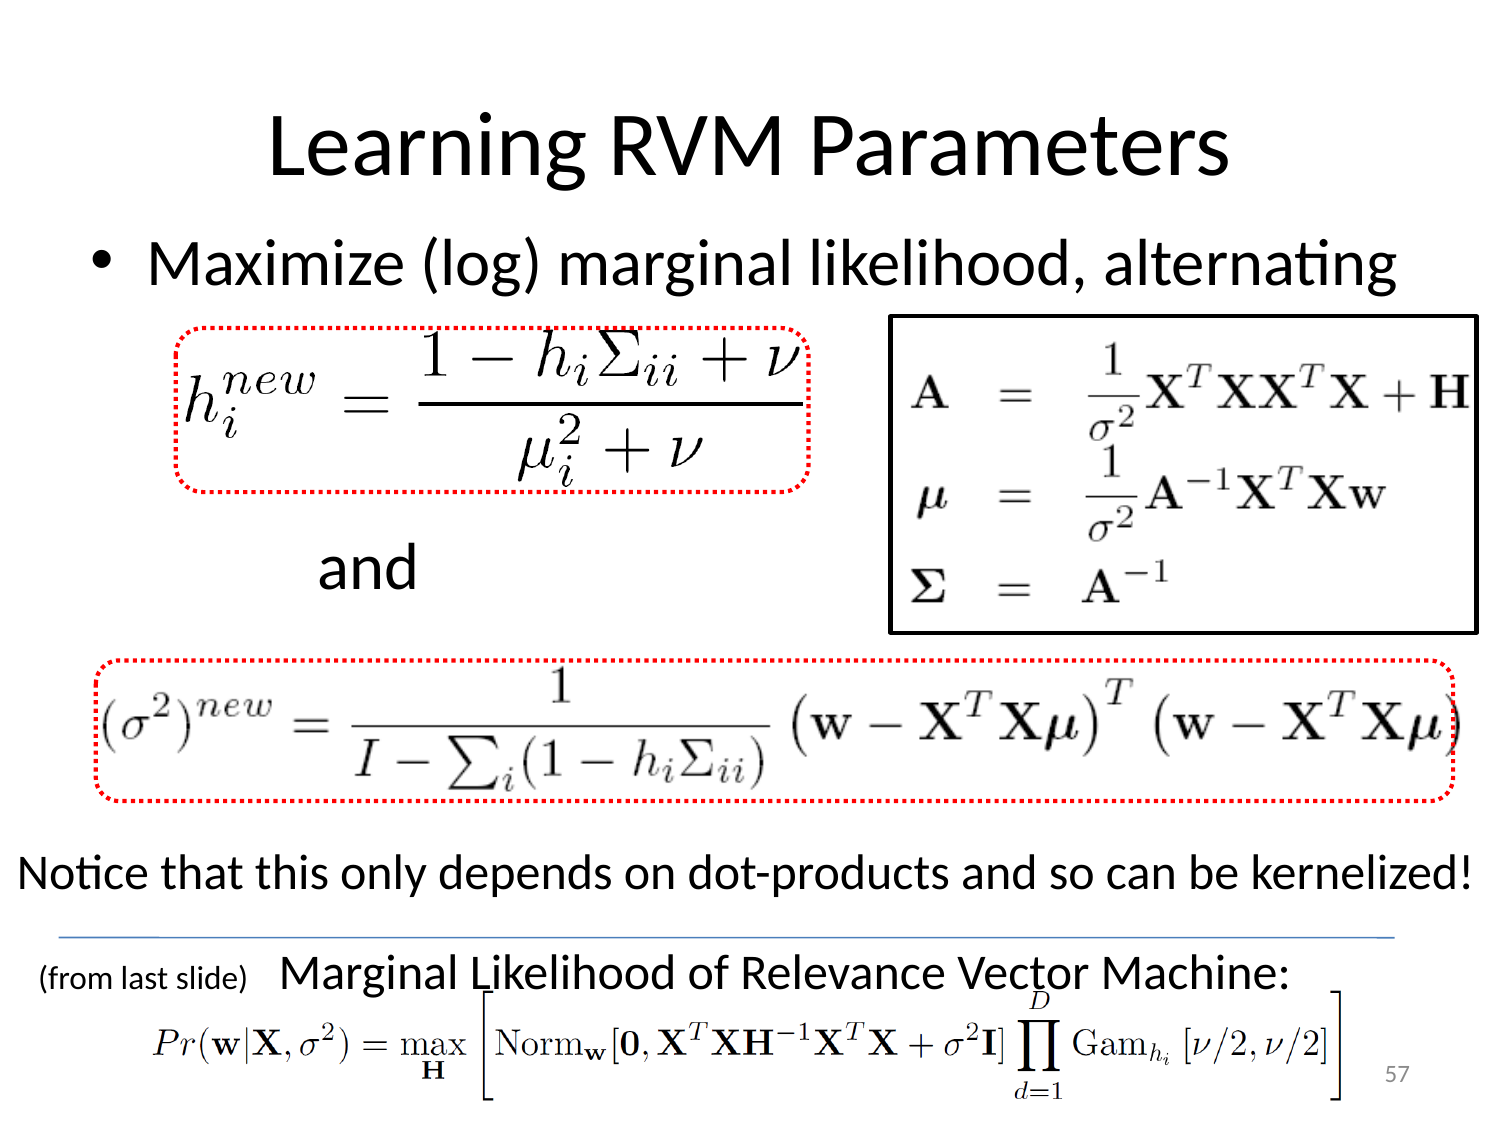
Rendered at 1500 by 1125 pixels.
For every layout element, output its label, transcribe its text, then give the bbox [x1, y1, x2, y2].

picture [81, 646, 1468, 798]
text_box Notice that this only depends on dot-products and so can be kernelized! [2, 831, 1500, 907]
title Learning RVM Parameters [75, 45, 1425, 210]
list Maximize (log) marginal likelihood, alternating [75, 210, 1425, 329]
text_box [902, 320, 1472, 612]
text_box (from last slide) Marginal Likelihood of Relevance Vector Machine: [23, 932, 1388, 1007]
picture [163, 316, 809, 516]
text_box [888, 314, 1479, 635]
slide_number 57 [1357, 1042, 1425, 1103]
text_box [1148, 1041, 1178, 1066]
picture [147, 982, 1352, 1114]
text_box and [302, 525, 504, 633]
